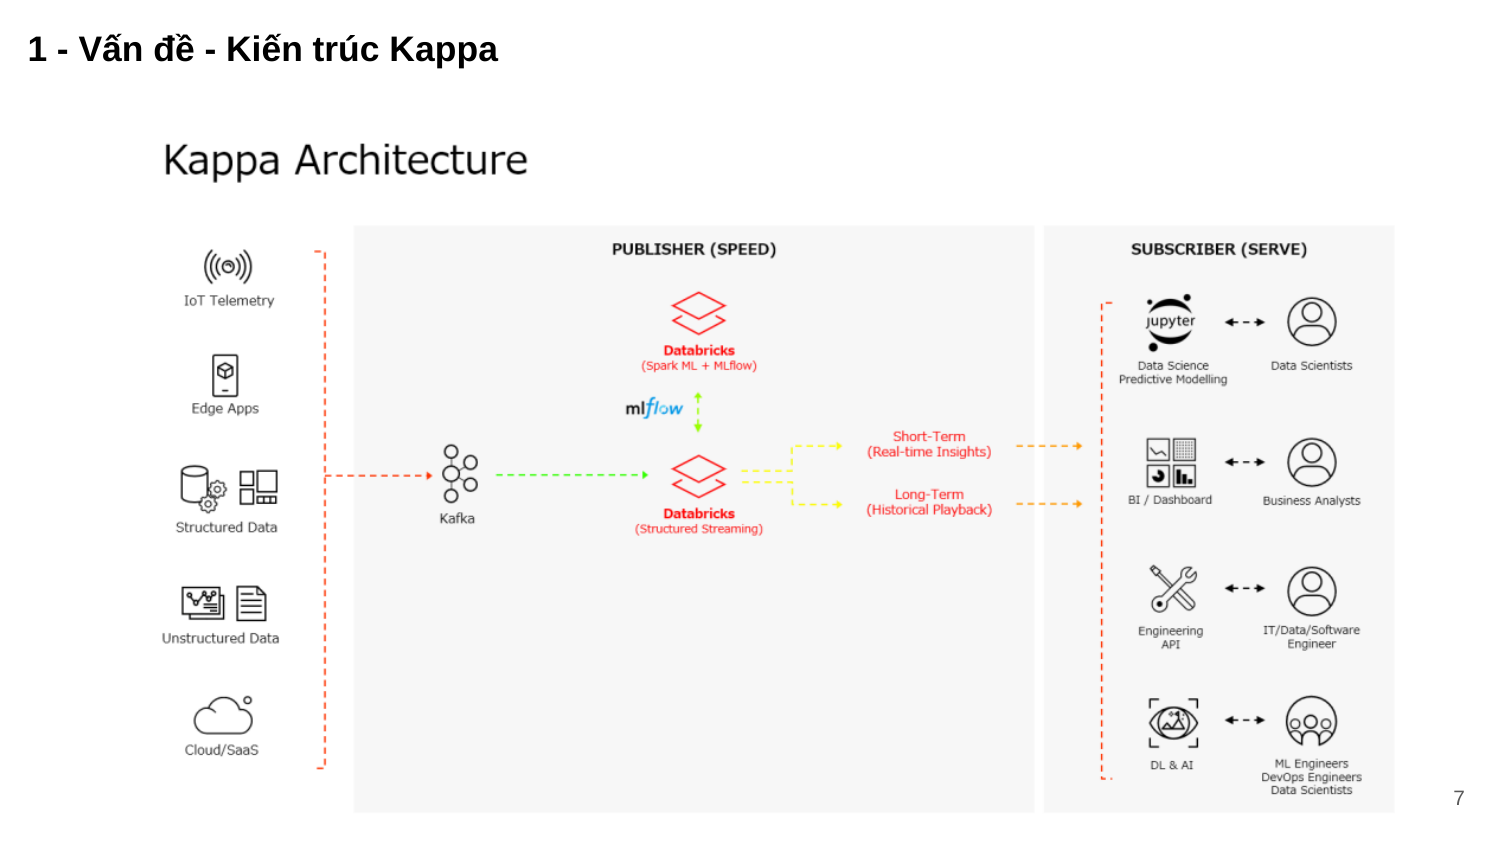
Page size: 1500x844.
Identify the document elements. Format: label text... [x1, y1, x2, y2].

slide_number ‹#› [1424, 764, 1480, 830]
text_box 1 - Vấn đề - Kiến trúc Kappa [12, 10, 920, 84]
picture [120, 93, 1421, 844]
